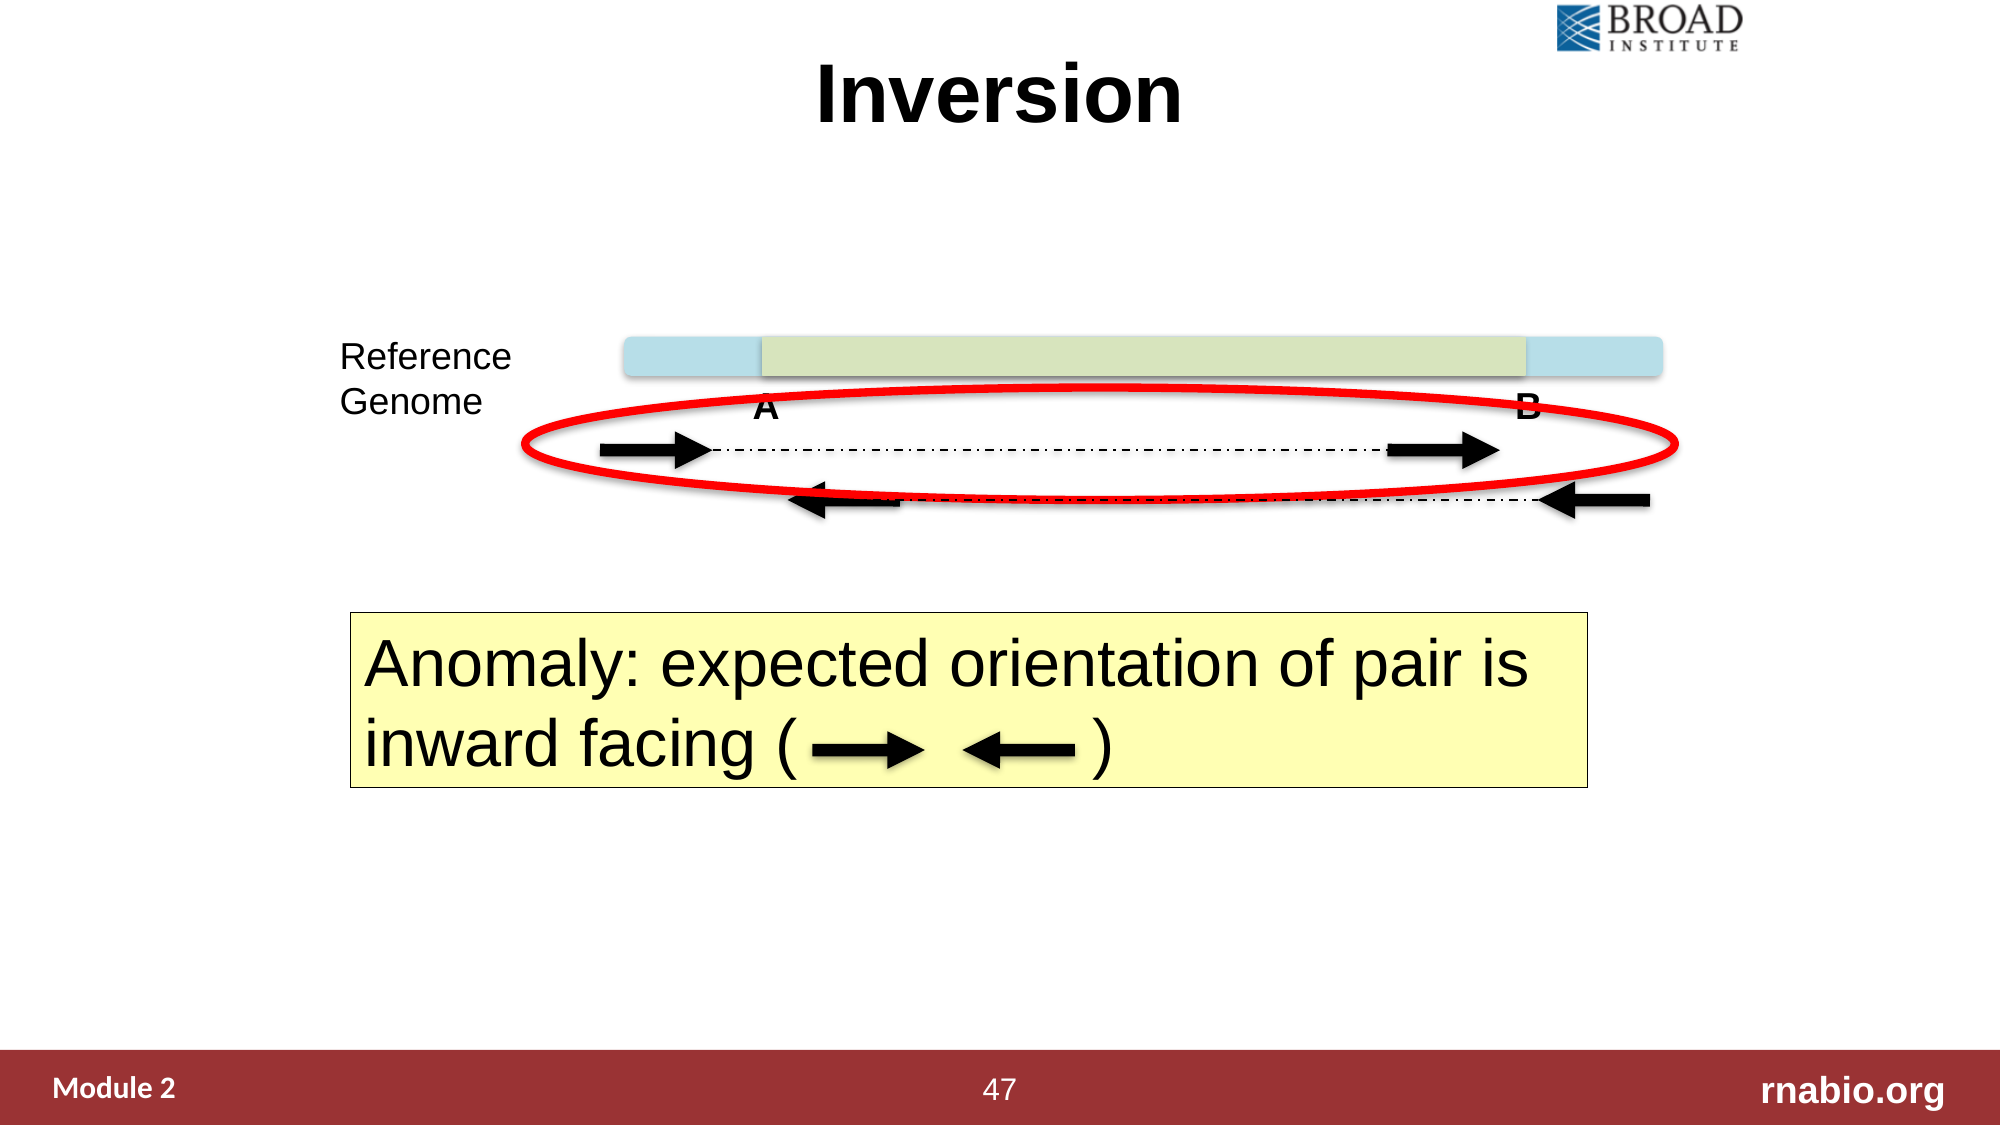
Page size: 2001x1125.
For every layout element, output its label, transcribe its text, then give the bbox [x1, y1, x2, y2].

text_box [524, 412, 1676, 498]
text_box Reference Genome [324, 324, 538, 430]
title Inversion [275, 0, 1725, 183]
picture [1554, 0, 1747, 58]
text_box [624, 337, 1663, 436]
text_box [349, 612, 1588, 790]
